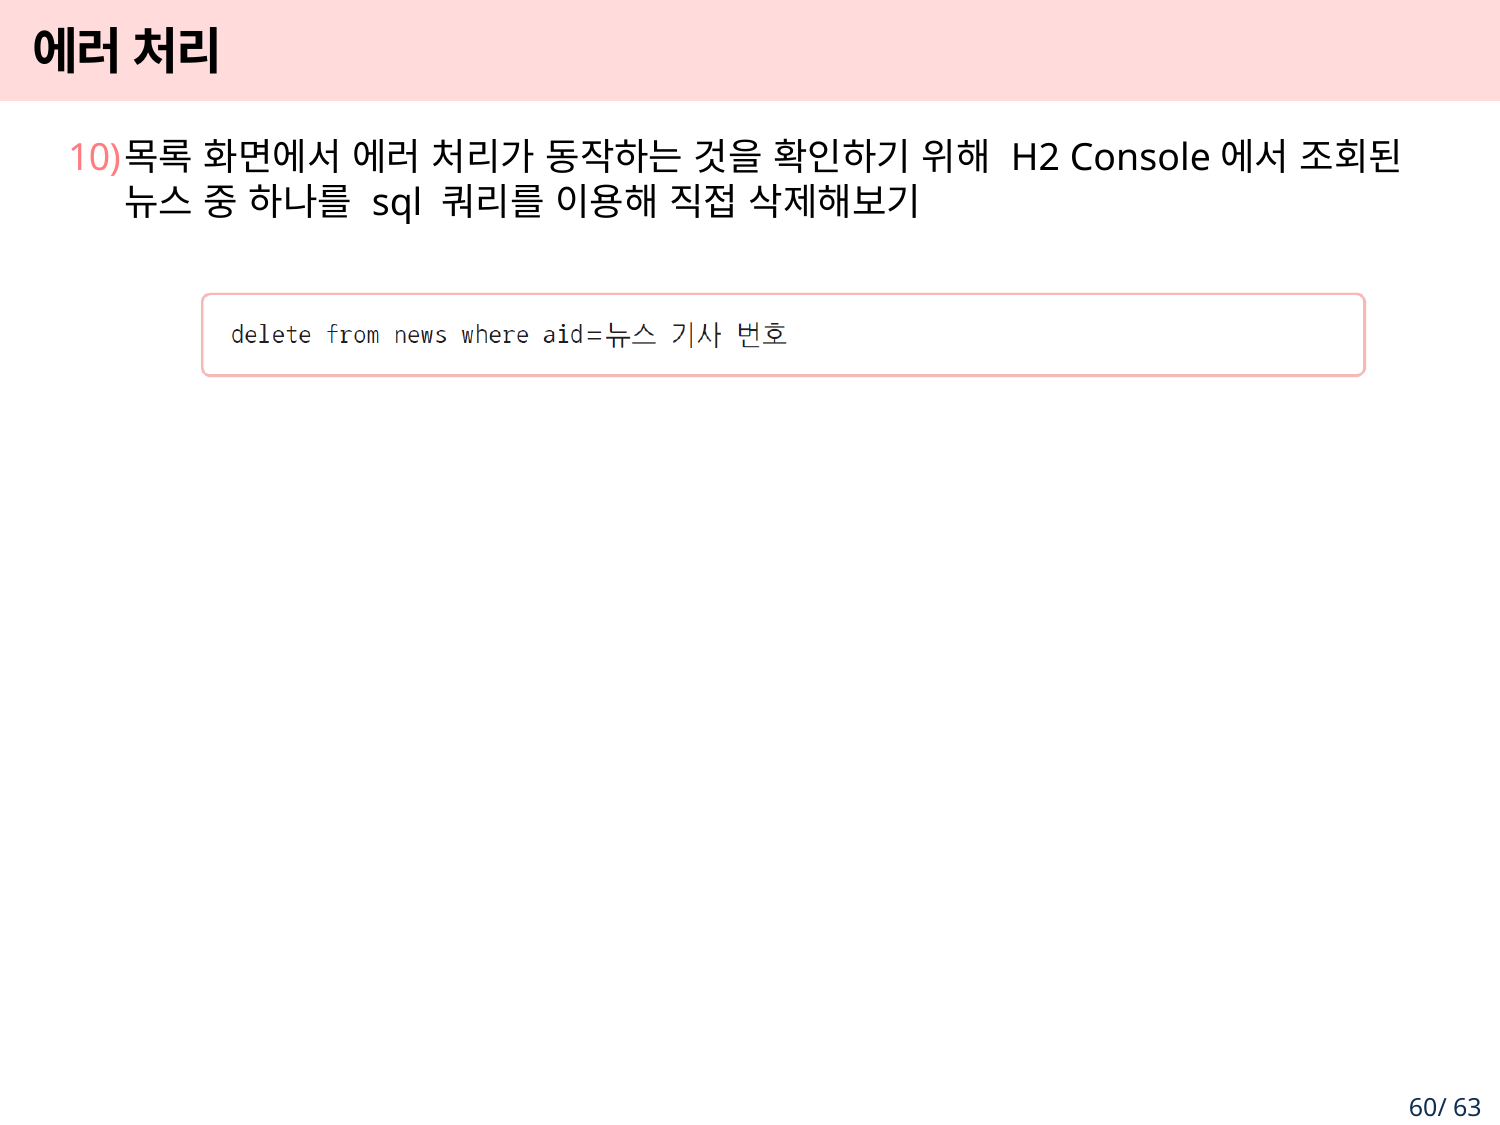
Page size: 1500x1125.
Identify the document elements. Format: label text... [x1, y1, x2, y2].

picture [194, 286, 1371, 385]
list 목록 화면에서 에러 처리가 동작하는 것을 확인하기 위해 H2 Console에서 조회된 뉴스 중 하나를 sql 쿼리를 이용해 직접 삭제해보기 [53, 125, 1425, 1005]
title 에러 처리 [17, 10, 1295, 89]
